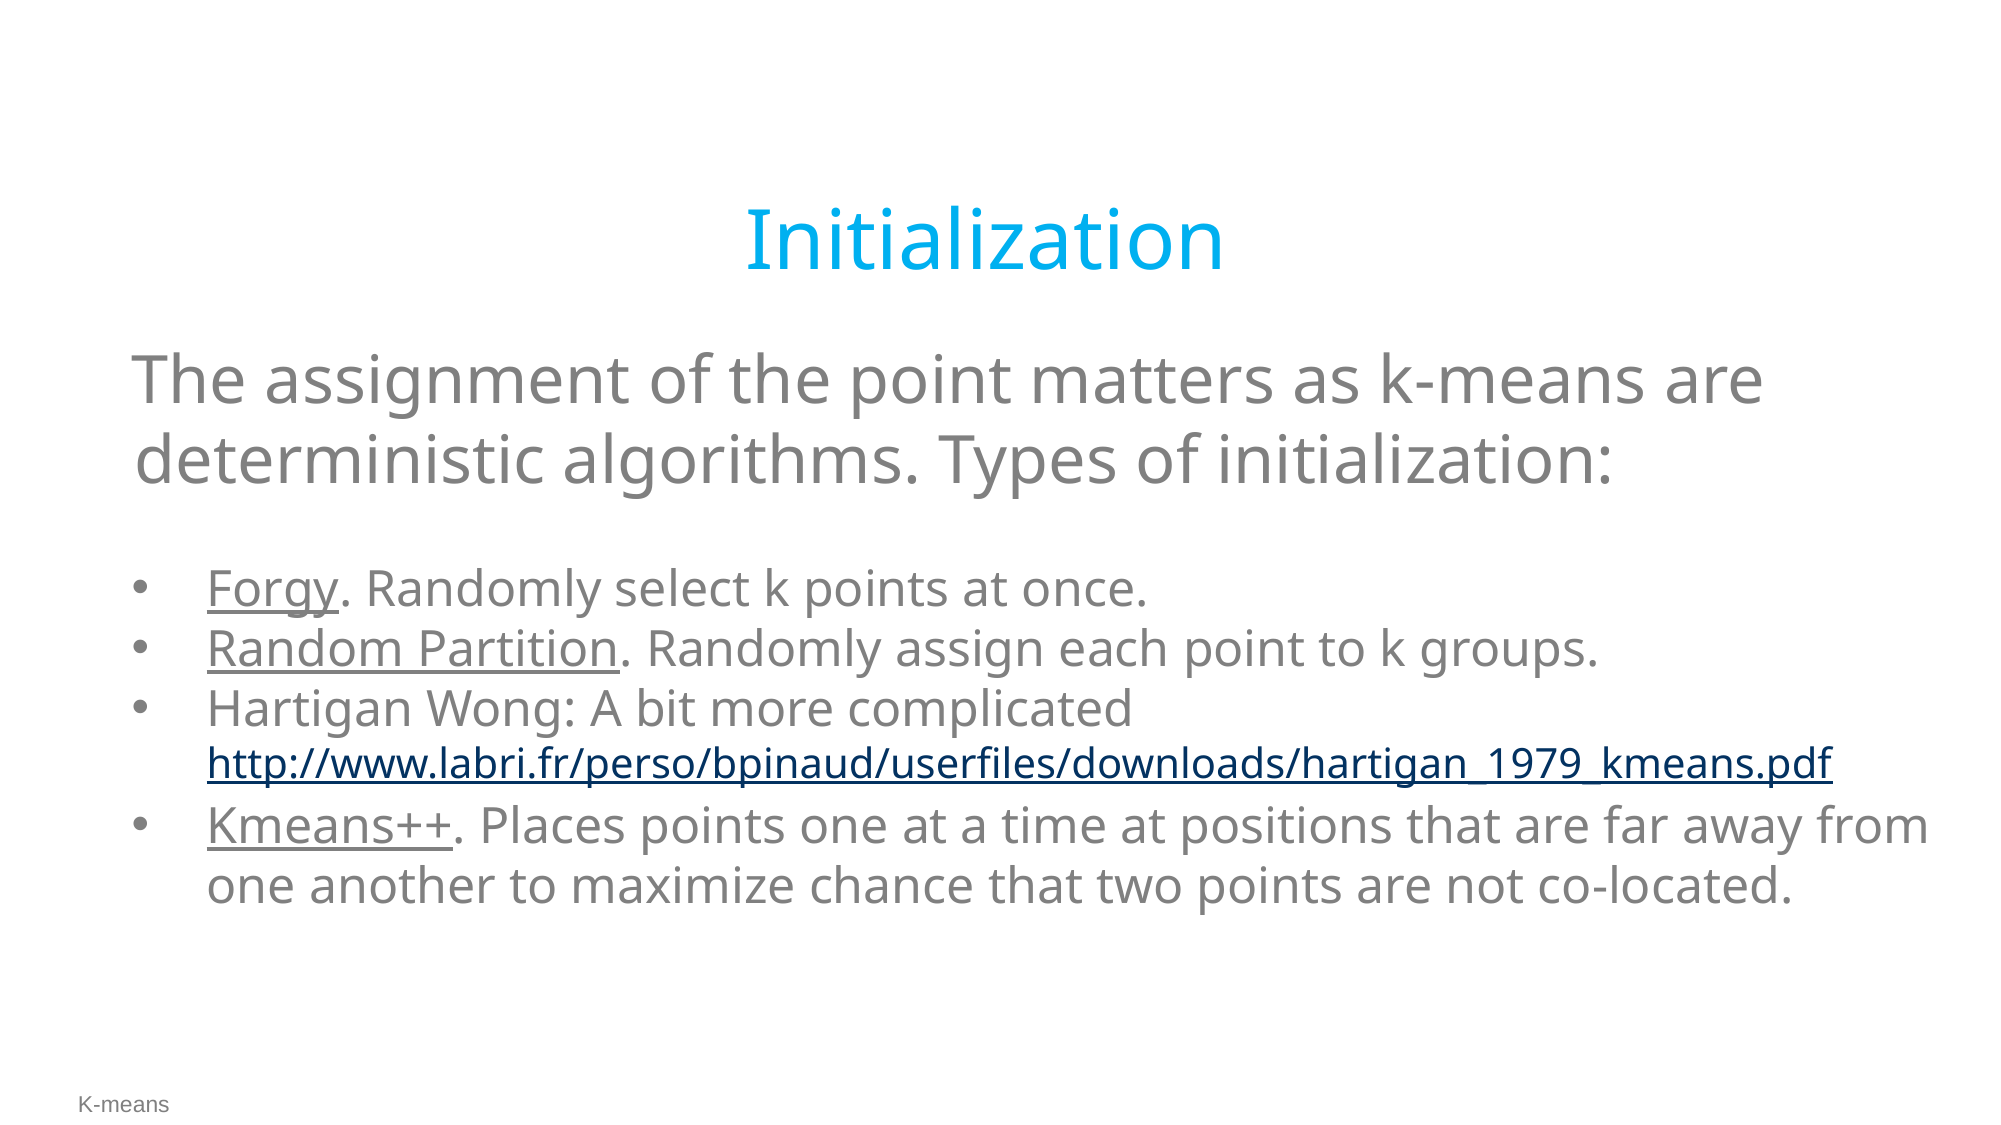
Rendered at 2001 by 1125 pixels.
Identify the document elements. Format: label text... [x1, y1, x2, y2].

text_box The assignment of the point matters as k-means are deterministic algorithms. Types of initialization: Forgy. Randomly select k points at once. Random Partition. Randomly assign each point to k groups. Hartigan Wong: A bit more complicated http://www.labri.fr/perso/bpinaud/userfiles/downloads/hartigan_1979_kmeans.pdf Kmeans++. Places points one at a time at positions that are far away from one another to maximize chance that two points are not co-located. [116, 329, 2000, 921]
text_box K-means [63, 1082, 404, 1125]
text_box Initialization [159, 178, 1814, 294]
